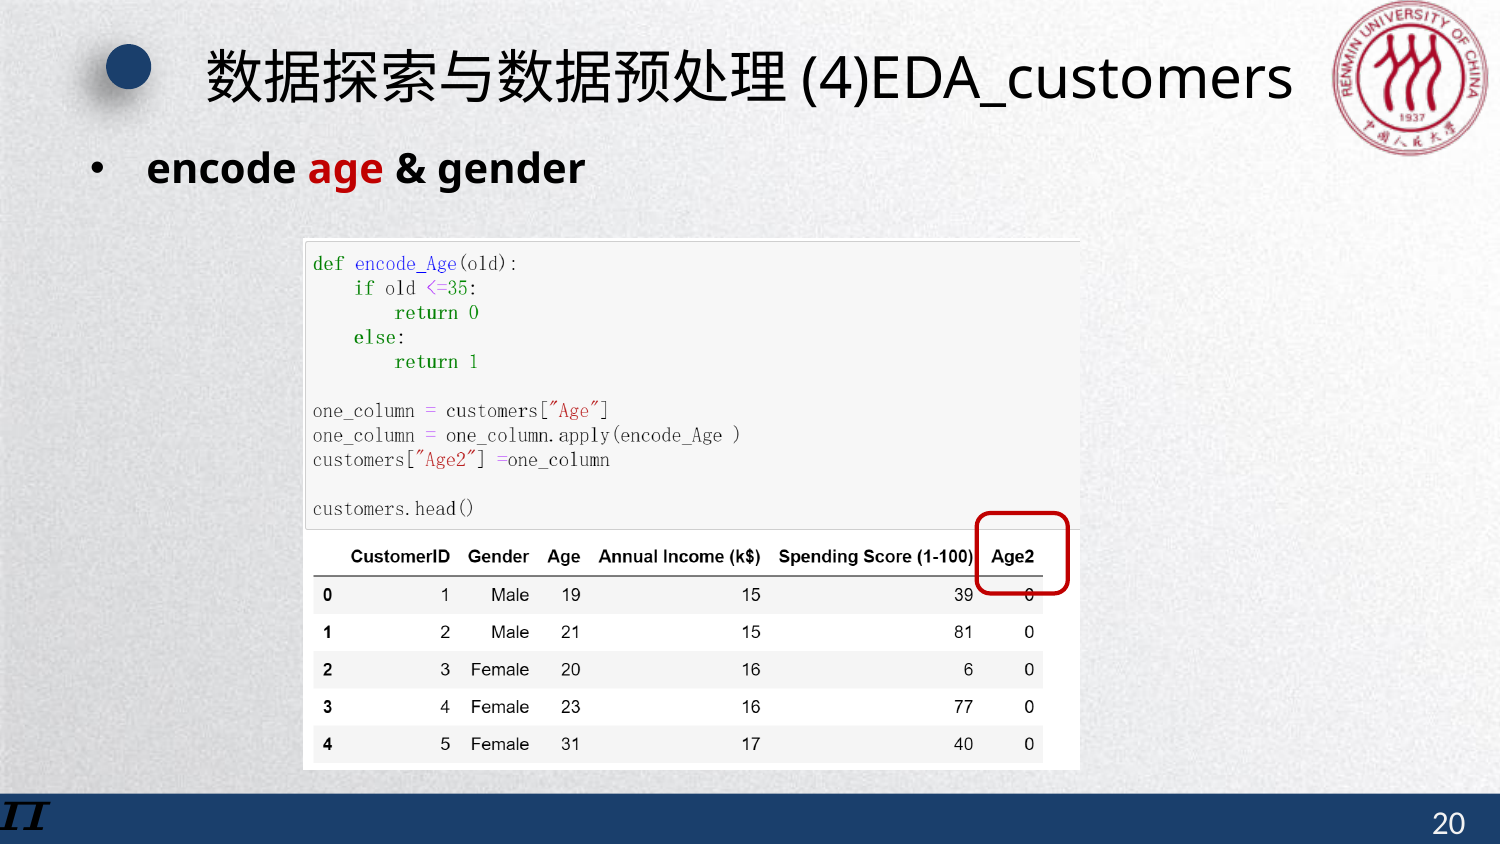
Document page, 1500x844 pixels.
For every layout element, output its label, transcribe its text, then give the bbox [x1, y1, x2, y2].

title 数据探索与数据预处理(4)EDA_customers [75, 33, 1425, 116]
picture [0, 0, 1500, 793]
list encode age & gender [75, 134, 1425, 781]
